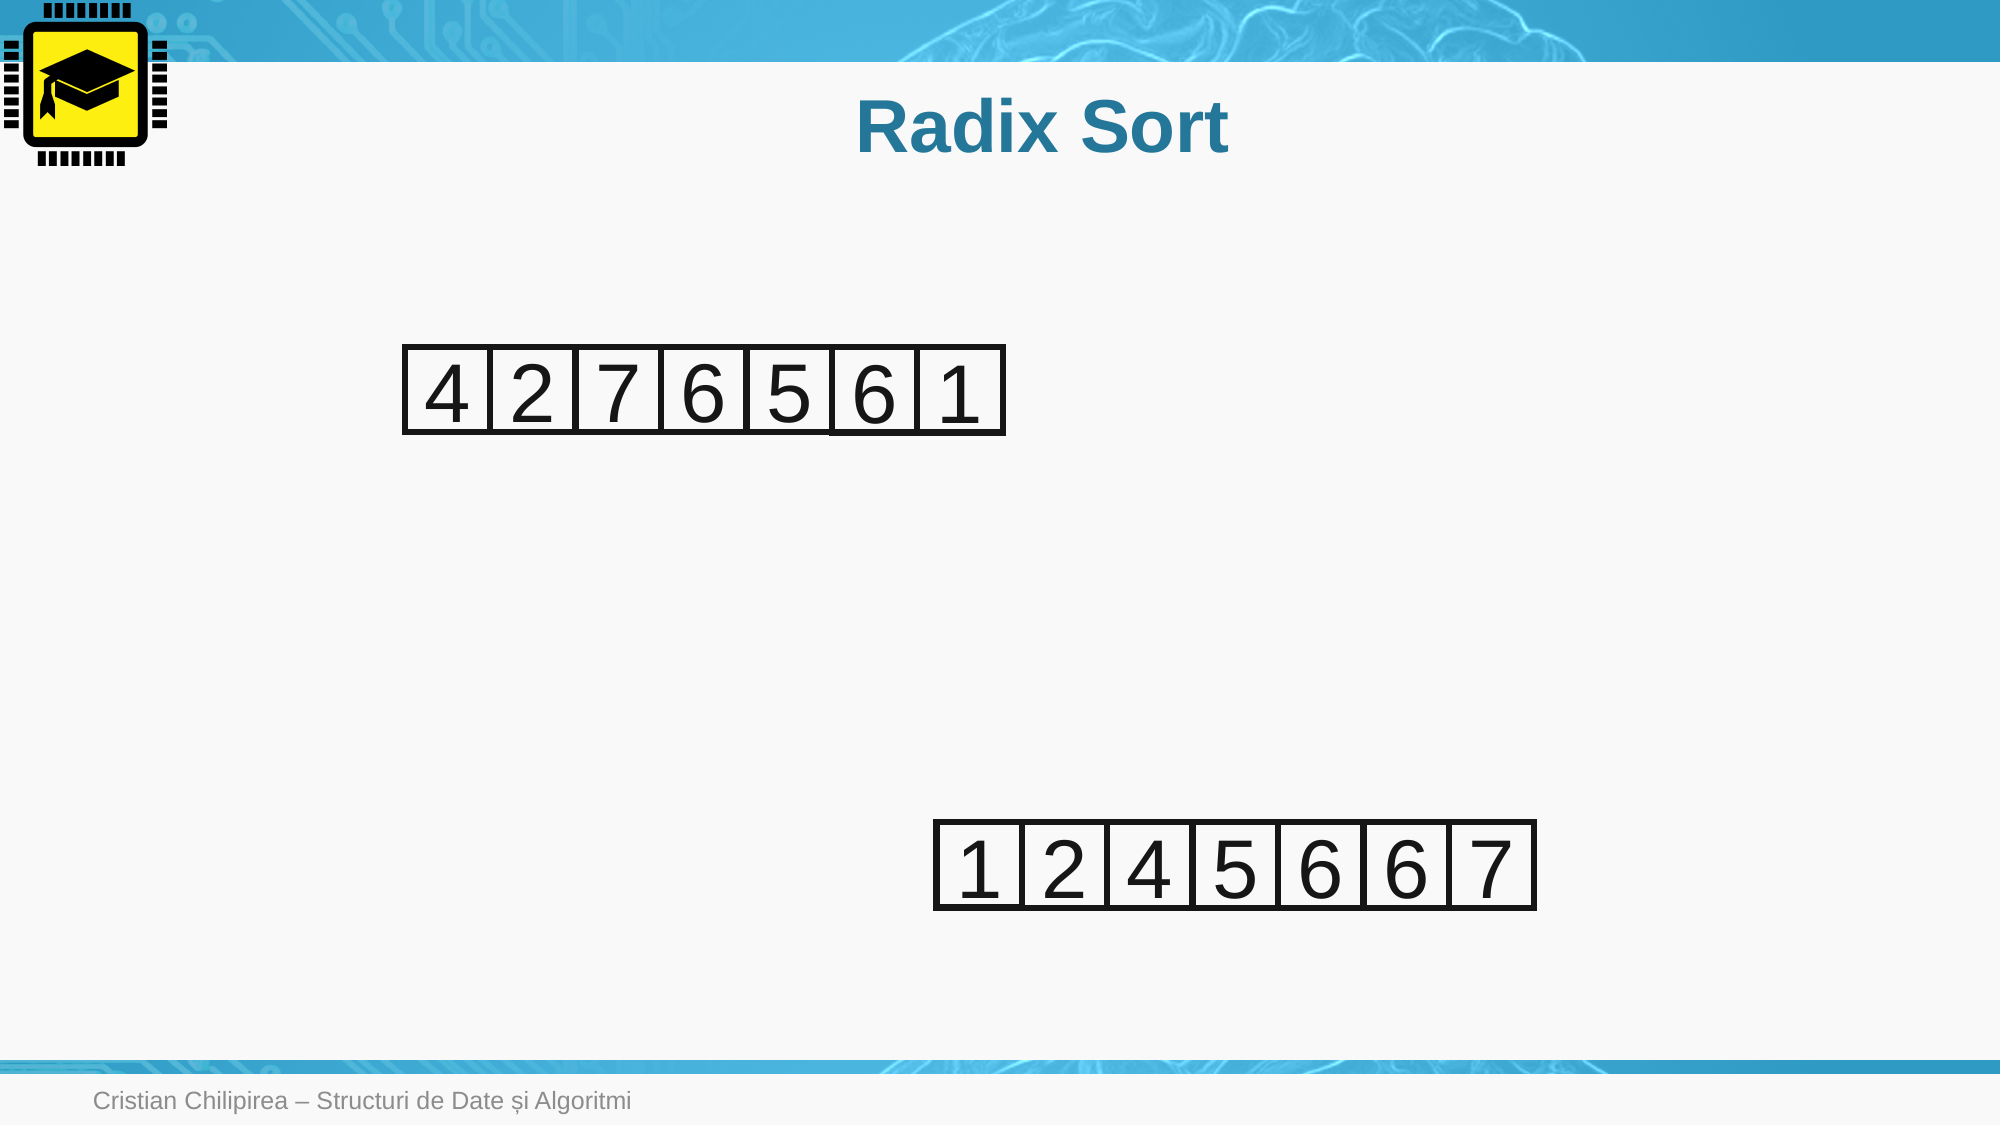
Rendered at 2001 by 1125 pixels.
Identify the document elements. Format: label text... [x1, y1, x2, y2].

text_box 6 [1362, 821, 1448, 909]
text_box 7 [1448, 821, 1535, 909]
text_box 6 [660, 346, 745, 433]
text_box 6 [1277, 821, 1362, 909]
text_box 5 [745, 346, 831, 433]
picture [0, 1060, 2000, 1074]
picture [0, 0, 2000, 166]
text_box 1 [916, 346, 1004, 433]
text_box 1 [935, 821, 1021, 909]
title Radix Sort [170, 76, 1915, 180]
text_box 7 [575, 346, 660, 433]
text_box 5 [1192, 821, 1277, 909]
text_box 6 [831, 346, 916, 433]
text_box 4 [1106, 821, 1192, 909]
text_box 2 [1021, 821, 1106, 909]
footer Cristian Chilipirea – Structuri de Date și Algoritmi [77, 1073, 1338, 1125]
text_box 4 [404, 346, 489, 433]
text_box 2 [489, 346, 575, 433]
